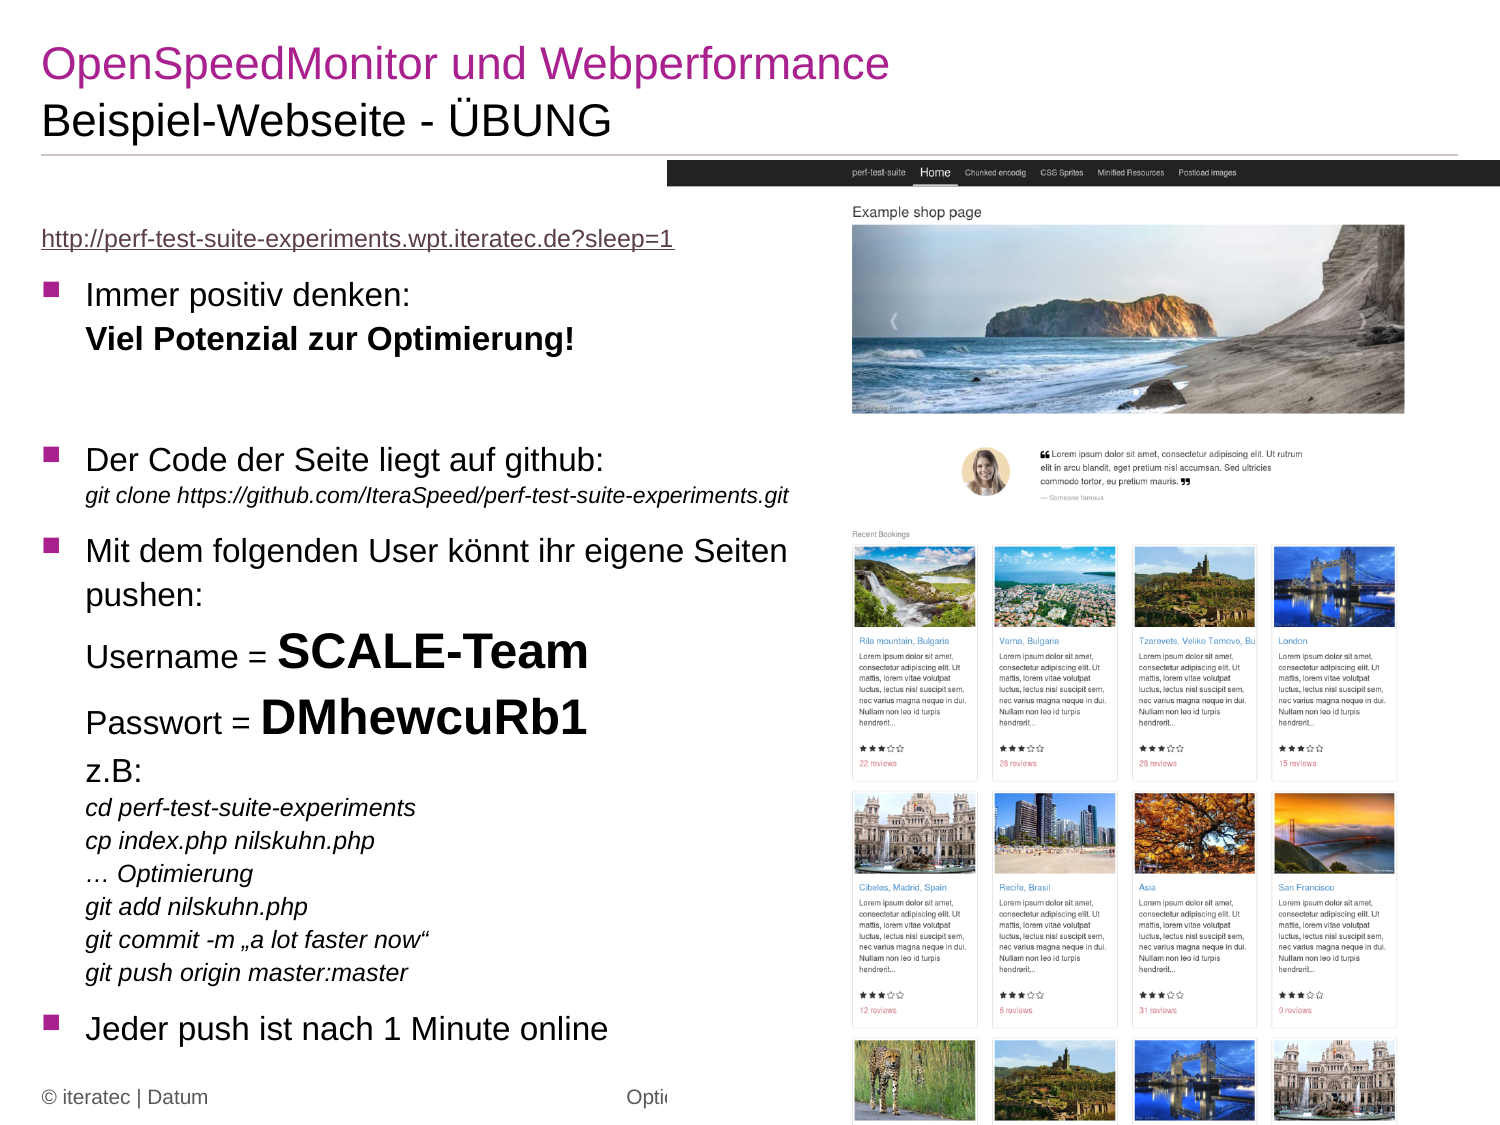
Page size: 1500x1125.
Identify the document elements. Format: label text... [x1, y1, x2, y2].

list Beispiel-Webseite - ÜBUNG [41, 90, 1459, 144]
title OpenSpeedMonitor und Webperformance [41, 30, 1459, 90]
slide_number © iteratec | Datum [41, 1083, 278, 1109]
picture [666, 160, 1500, 1125]
text_box http://perf-test-suite-experiments.wpt.iteratec.de?sleep=1 Immer positiv denken: Viel Potenzial zur Optimierung! Der Code der Seite liegt auf github: git clone https://github.com/IteraSpeed/perf-test-suite-experiments.git Mit dem folgenden User könnt ihr eigene Seiten pushen: Username = SCALE-Team Passwort = DMhewcuRb1 z.B: cd perf-test-suite-experiments cp index.php nilskuhn.php … Optimierung git add nilskuhn.php git commit -m „a lot faster now“ git push origin master:master Jeder push ist nach 1 Minute online [41, 219, 658, 1059]
footer Optional: Präsentationstitel [605, 1083, 658, 1109]
